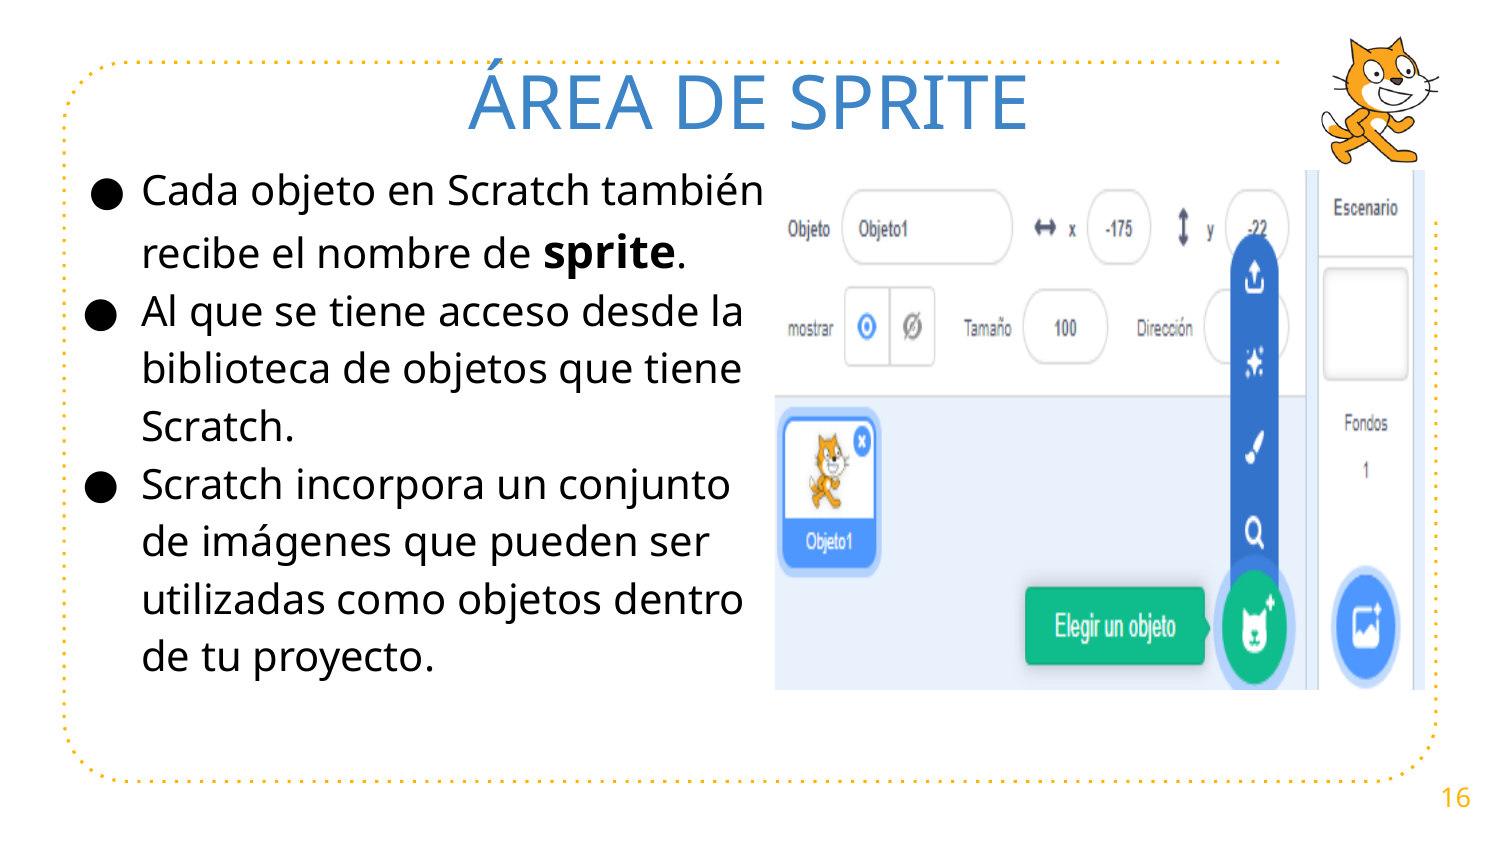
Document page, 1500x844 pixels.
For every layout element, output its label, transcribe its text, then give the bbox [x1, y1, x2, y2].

text_box ÁREA DE SPRITE [51, 39, 1315, 133]
slide_number ‹#› [1411, 753, 1500, 844]
text_box Cada objeto en Scratch también recibe el nombre de sprite. Al que se tiene acceso desde la biblioteca de objetos que tiene Scratch. Scratch incorpora un conjunto de imágenes que pueden ser utilizadas como objetos dentro de tu proyecto. [51, 141, 790, 702]
picture [774, 30, 1442, 690]
